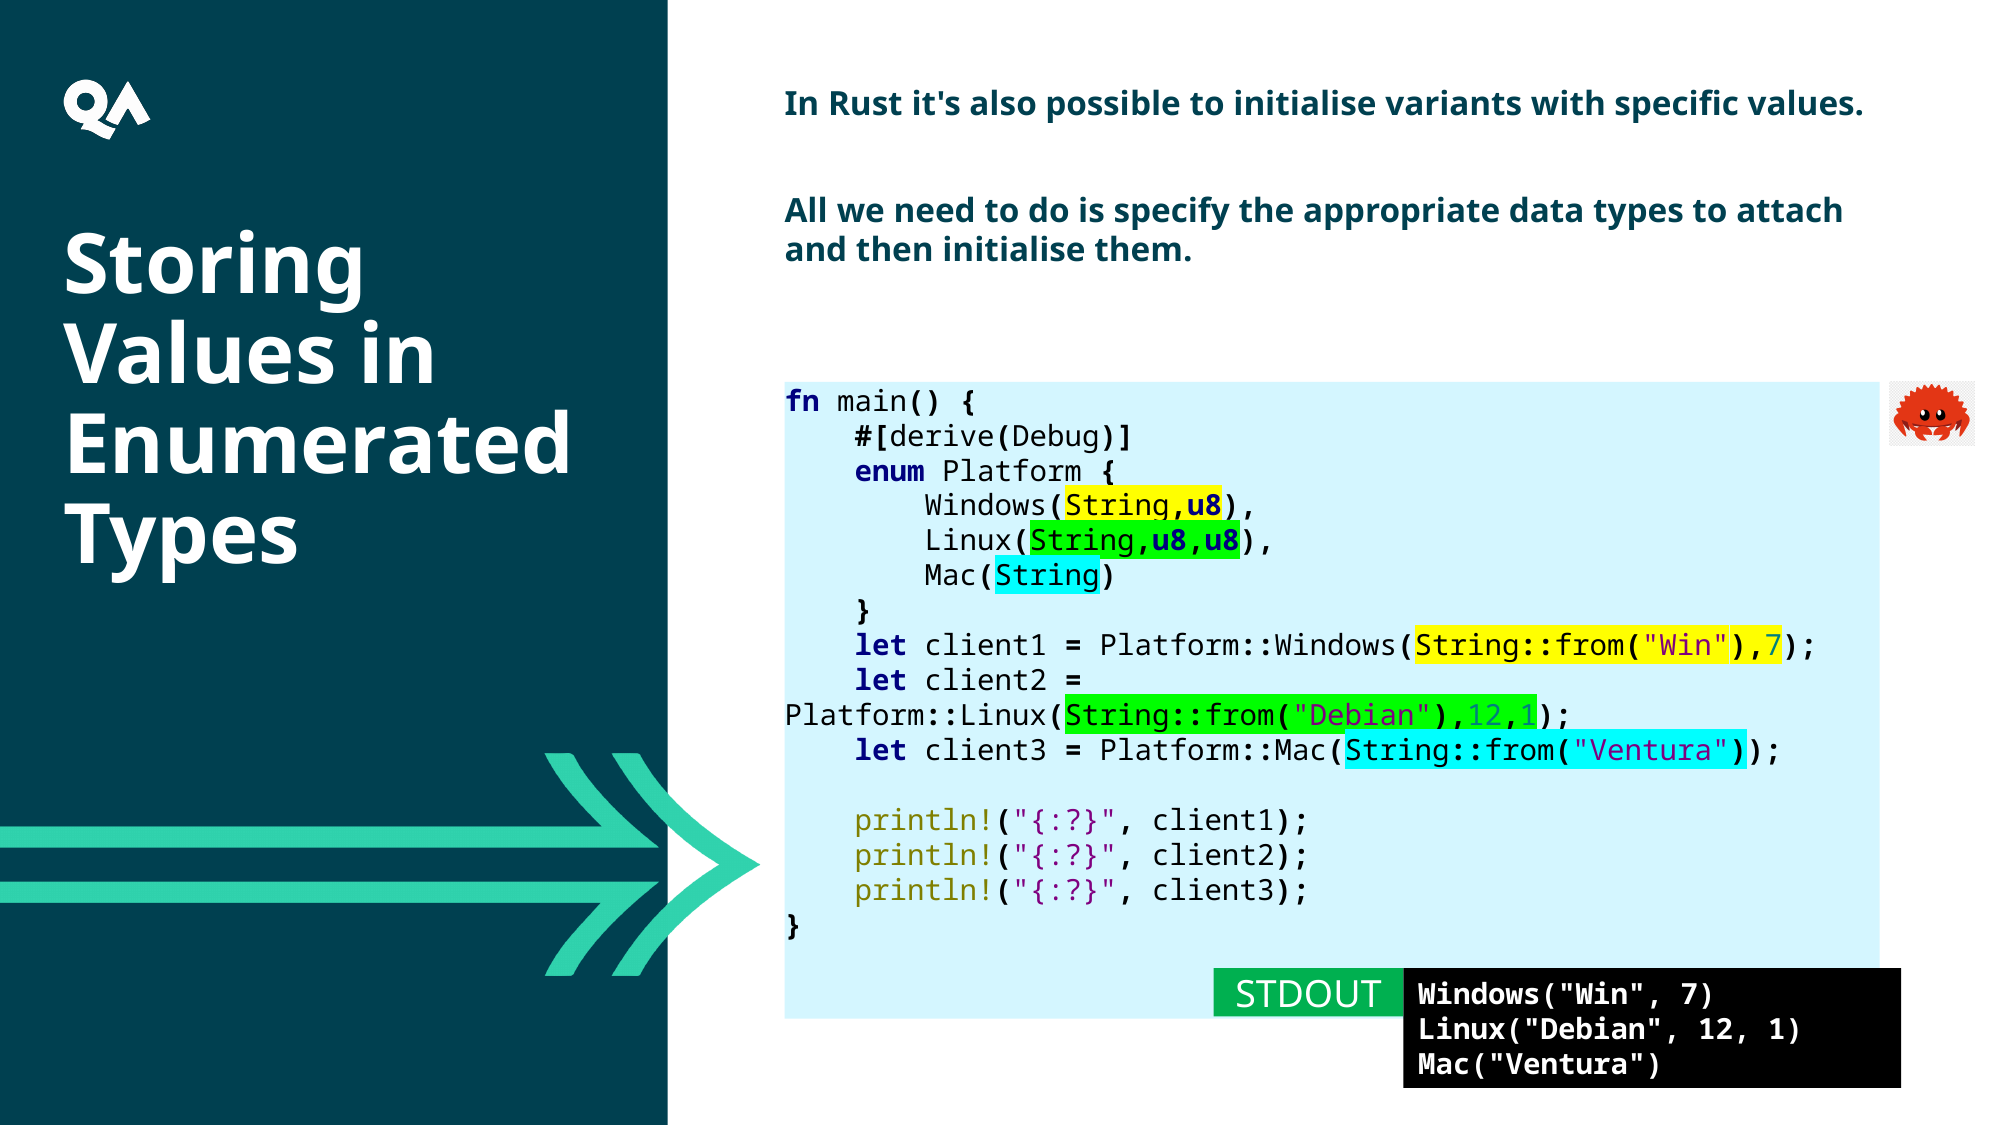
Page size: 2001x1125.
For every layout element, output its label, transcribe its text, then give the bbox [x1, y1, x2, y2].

picture [107, 83, 149, 124]
text_box Windows("Win", 7) Linux("Debian", 12, 1) Mac("Ventura") [1403, 968, 1902, 1088]
text_box fn main() { #[derive(Debug)] enum Platform { Windows(String,u8), Linux(String,u8,u8), Mac(String) } let client1 = Platform::Windows(String::from("Win"),7); let client2 = Platform::Linux(String::from("Debian"),12,1); let client3 = Platform::Mac(String::from("Ventura")); println!("{:?}", client1); println!("{:?}", client2); println!("{:?}", client3); } [784, 381, 1880, 1019]
list In Rust it's also possible to initialise variants with specific values. All we need to do is specify the appropriate data types to attach and then initialise them. [784, 81, 1900, 350]
text_box STDOUT [1213, 968, 1404, 1017]
picture [0, 882, 657, 975]
picture [64, 80, 114, 139]
picture [613, 727, 775, 995]
list Storing Values in Enumerated Types [63, 221, 628, 673]
picture [0, 754, 657, 847]
picture [1889, 381, 1975, 446]
